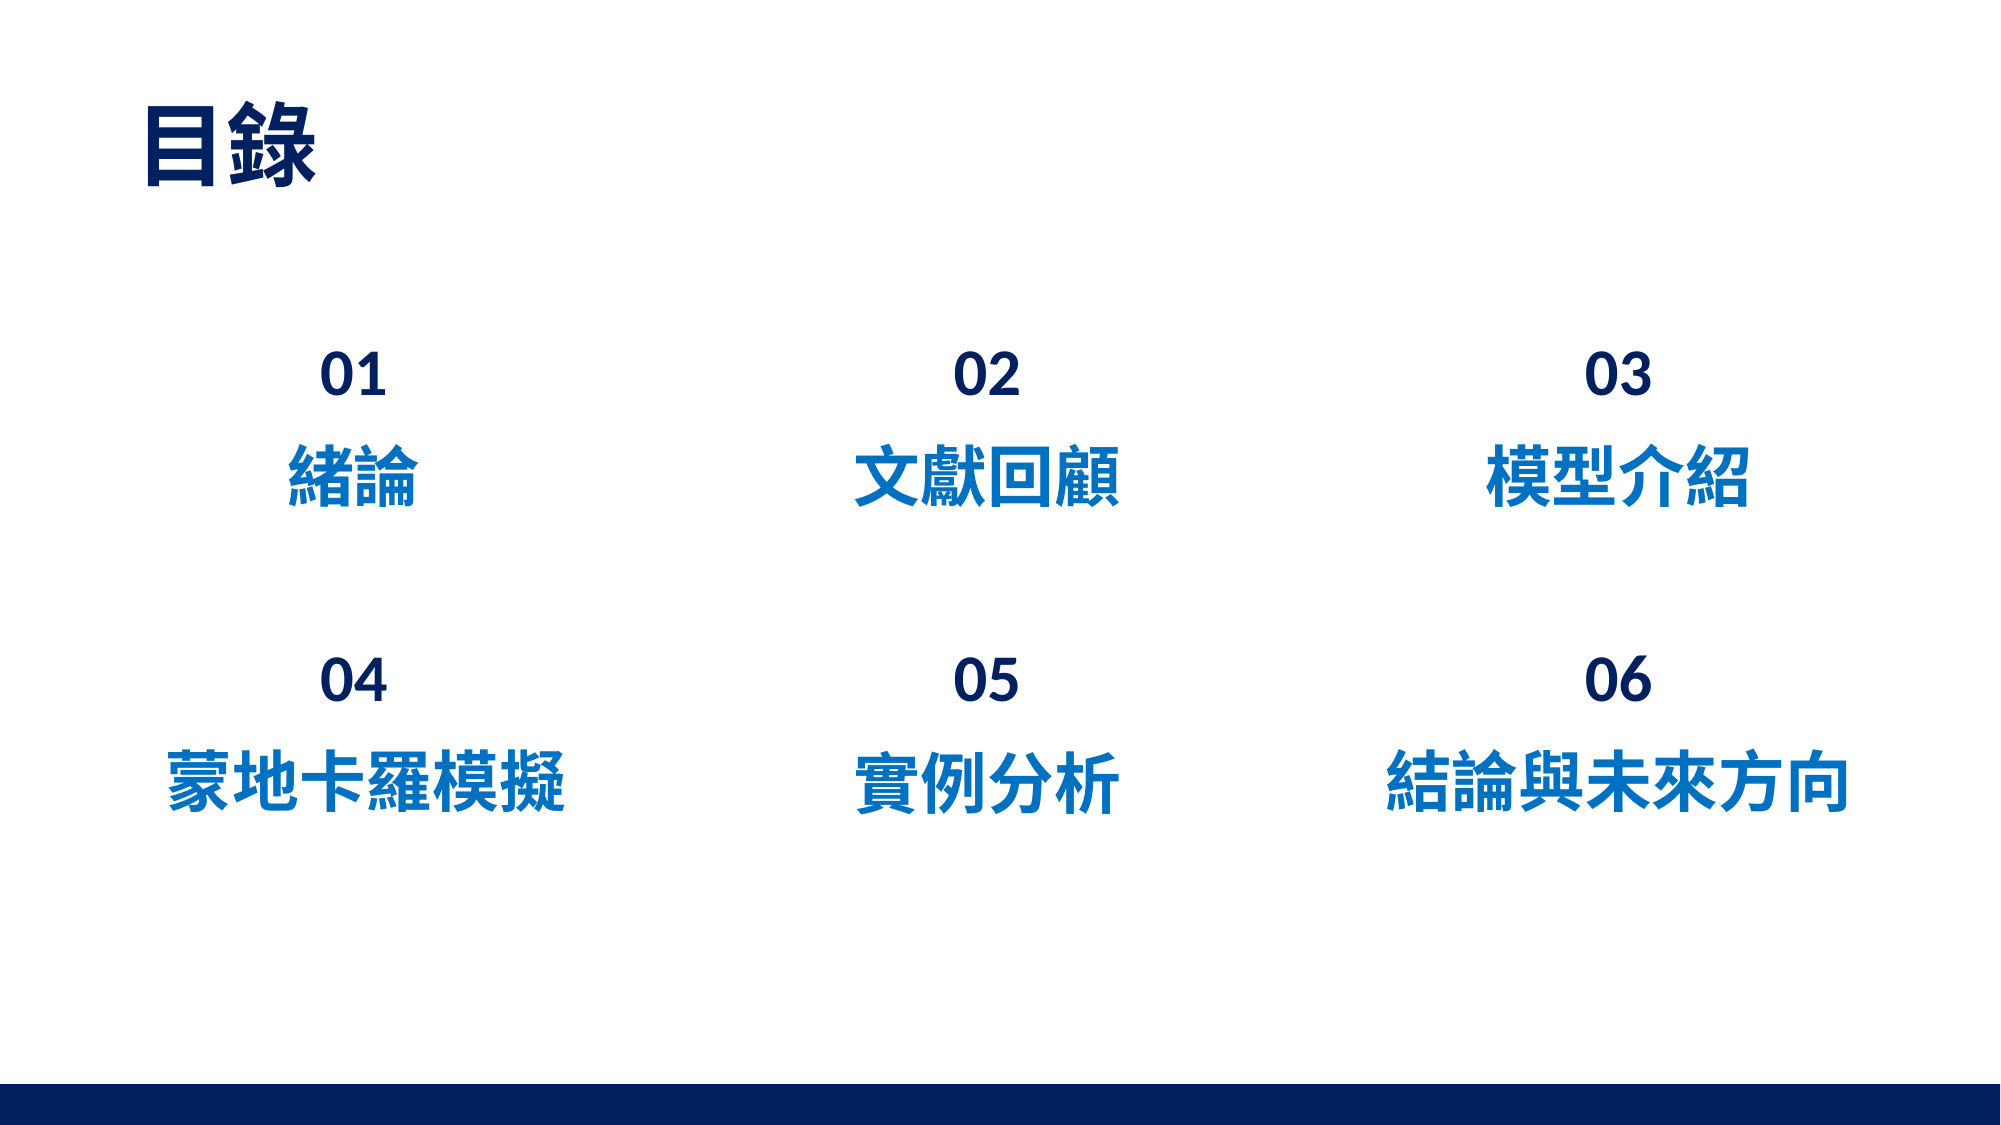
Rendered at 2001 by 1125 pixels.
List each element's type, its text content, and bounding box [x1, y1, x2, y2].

text_box 01 [296, 321, 411, 417]
text_box 02 [930, 321, 1045, 417]
text_box 模型介紹 [1424, 427, 1813, 522]
text_box 實例分析 [793, 734, 1182, 830]
text_box 結論與未來方向 [1302, 732, 1936, 828]
text_box 04 [296, 627, 411, 722]
text_box 06 [1561, 627, 1676, 722]
text_box 05 [930, 627, 1045, 722]
text_box 蒙地卡羅模擬 [85, 732, 647, 828]
text_box 03 [1561, 321, 1676, 417]
text_box 文獻回顧 [793, 427, 1182, 522]
text_box 緒論 [159, 427, 548, 522]
text_box 目錄 [119, 85, 474, 197]
